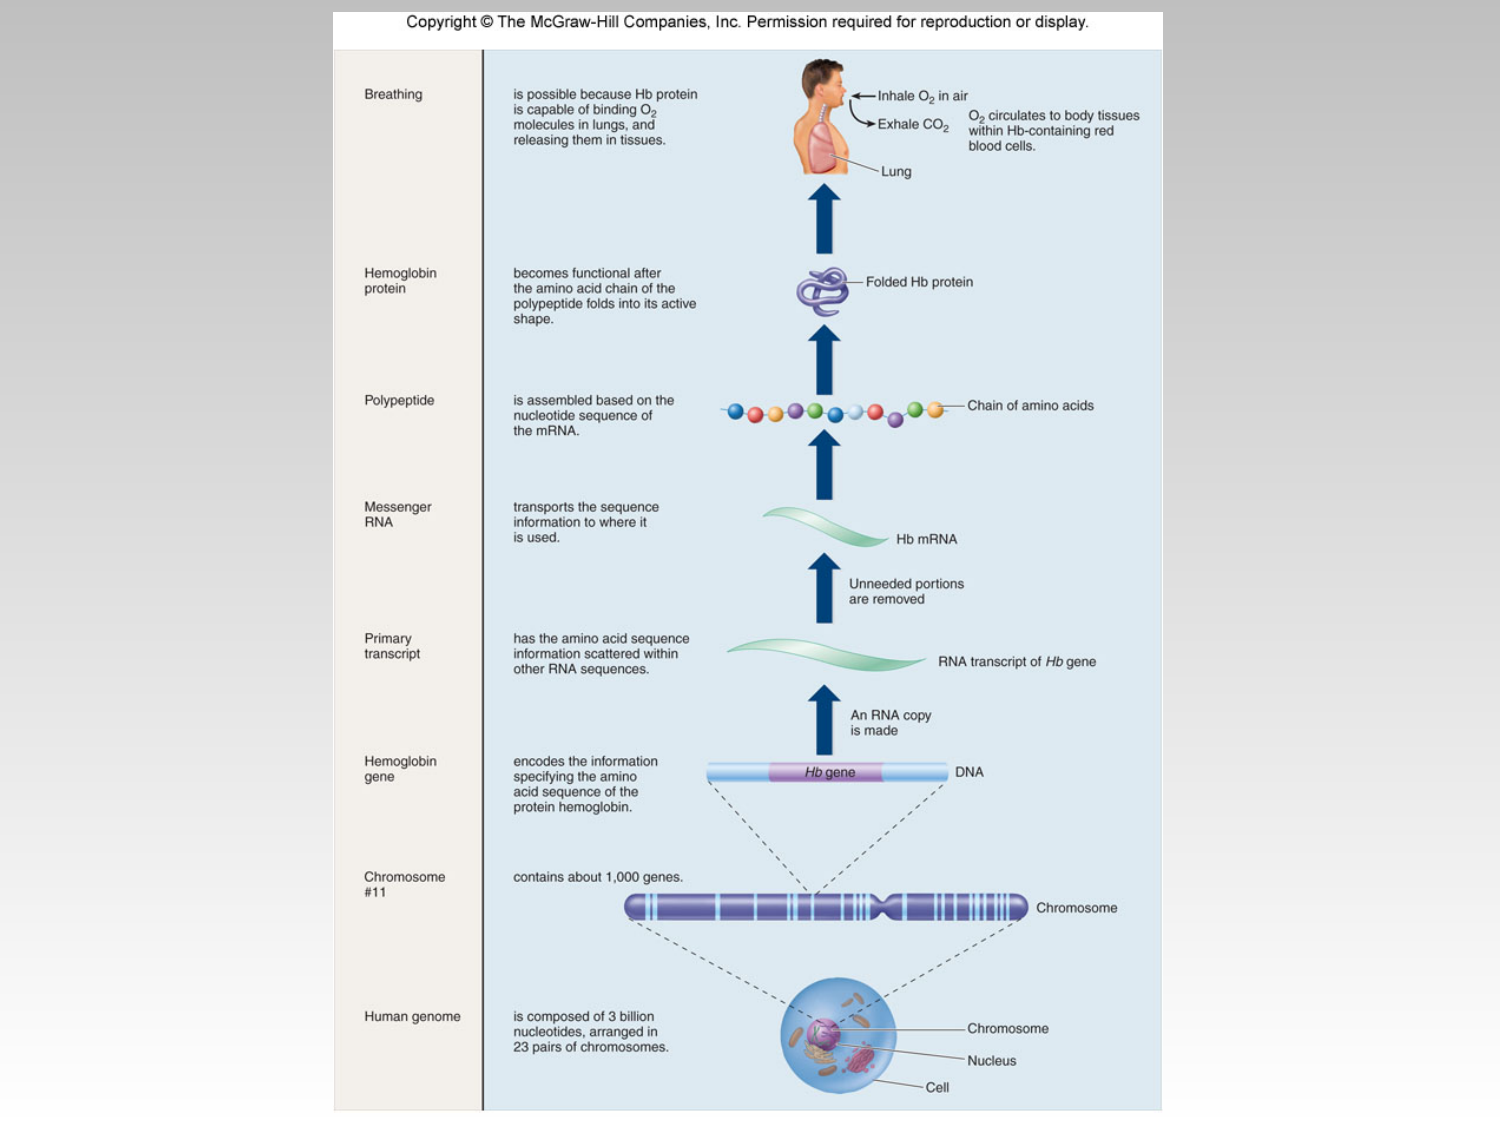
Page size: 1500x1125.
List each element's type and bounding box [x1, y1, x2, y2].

picture [333, 12, 1163, 1113]
